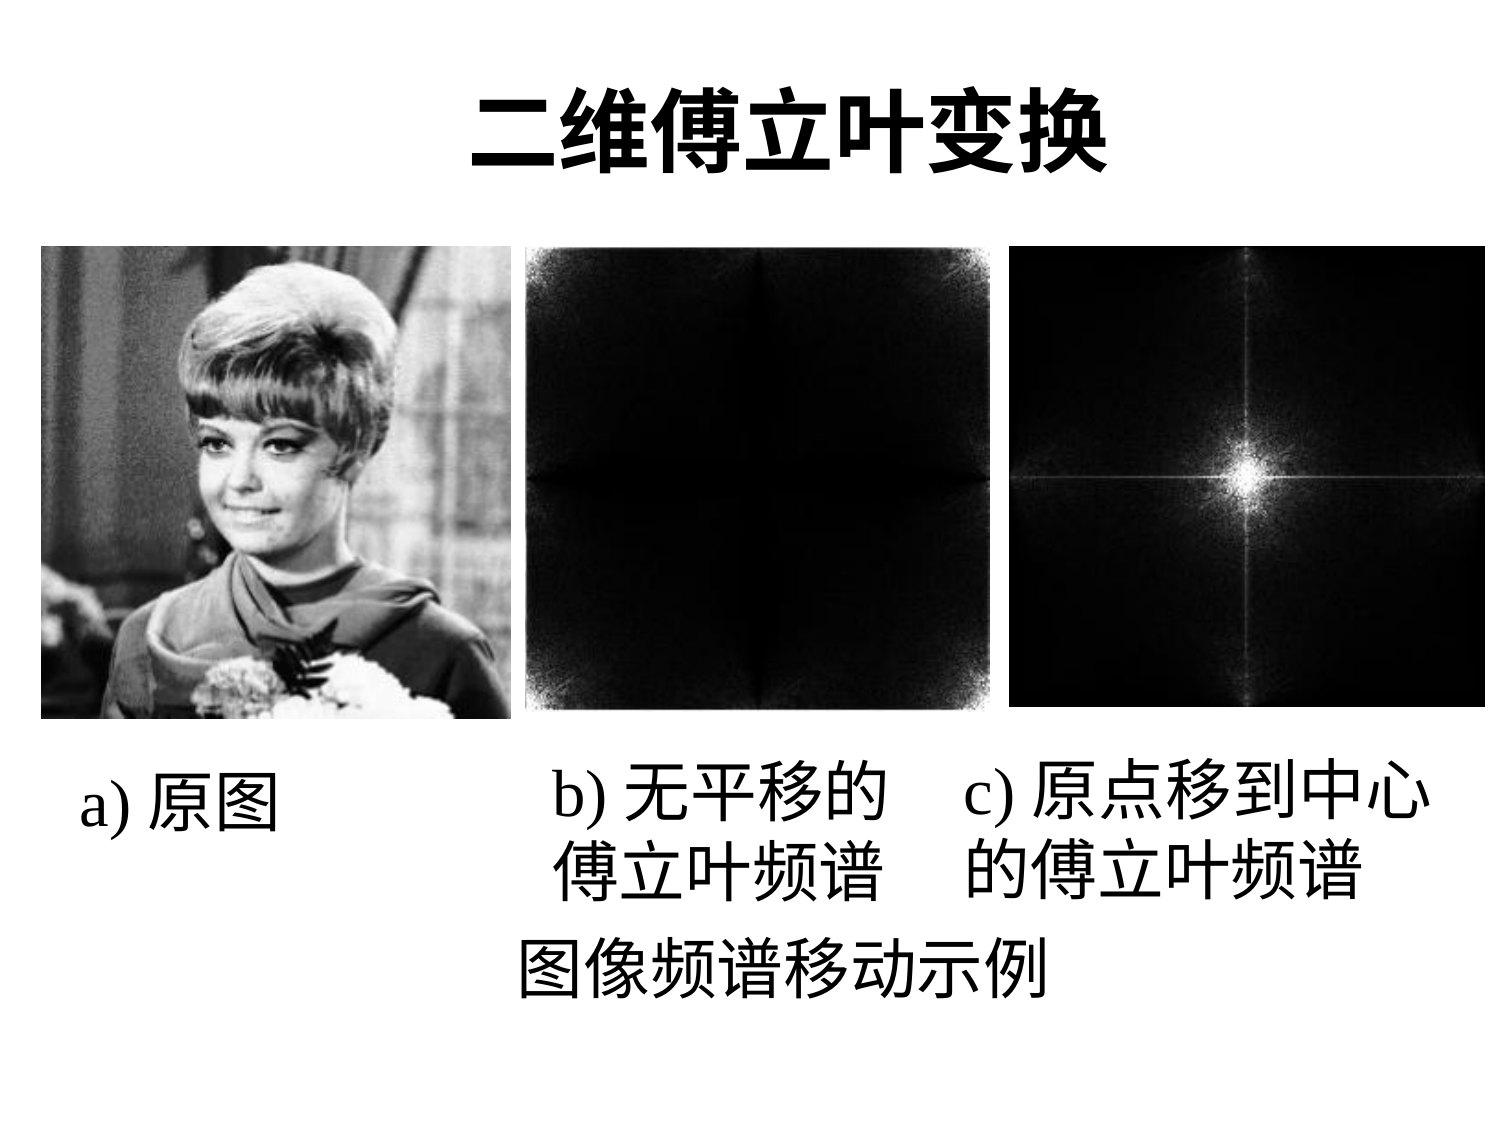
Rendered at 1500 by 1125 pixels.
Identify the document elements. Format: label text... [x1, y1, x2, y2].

text_box b)无平移的傅立叶频谱 [537, 742, 951, 917]
picture [40, 245, 511, 719]
picture [1009, 245, 1486, 707]
text_box a)原图 [64, 751, 313, 847]
text_box 图像频谱移动示例 [501, 919, 1140, 1015]
picture [525, 245, 990, 712]
text_box c)原点移到中心的傅立叶频谱 [949, 740, 1499, 915]
text_box 二维傅立叶变换 [442, 54, 1134, 204]
